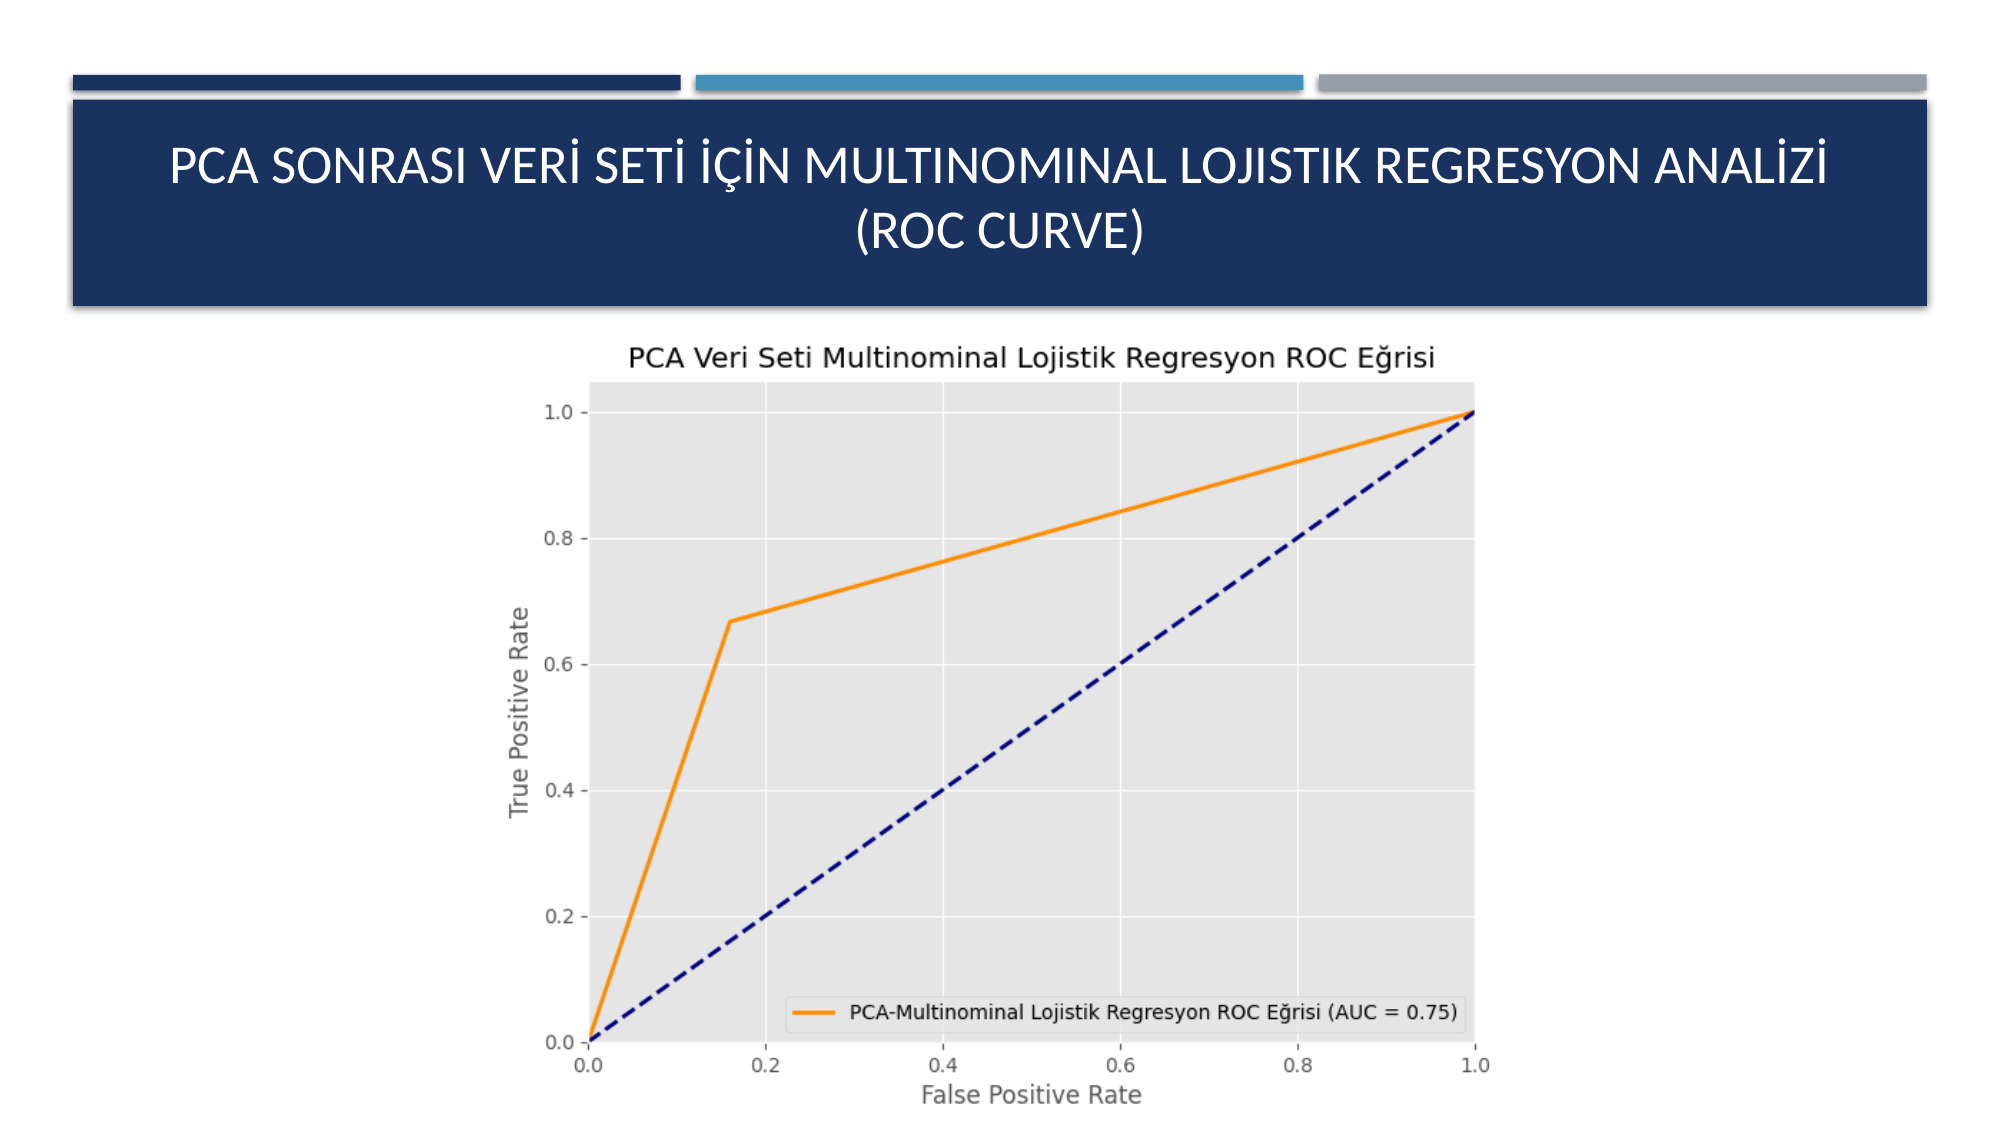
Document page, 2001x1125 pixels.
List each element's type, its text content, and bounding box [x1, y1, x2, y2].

picture [494, 332, 1506, 1124]
title PCA sonrası veri seti için multınomınal lojıstık regresyon analizi (roc curve) [95, 119, 1905, 333]
